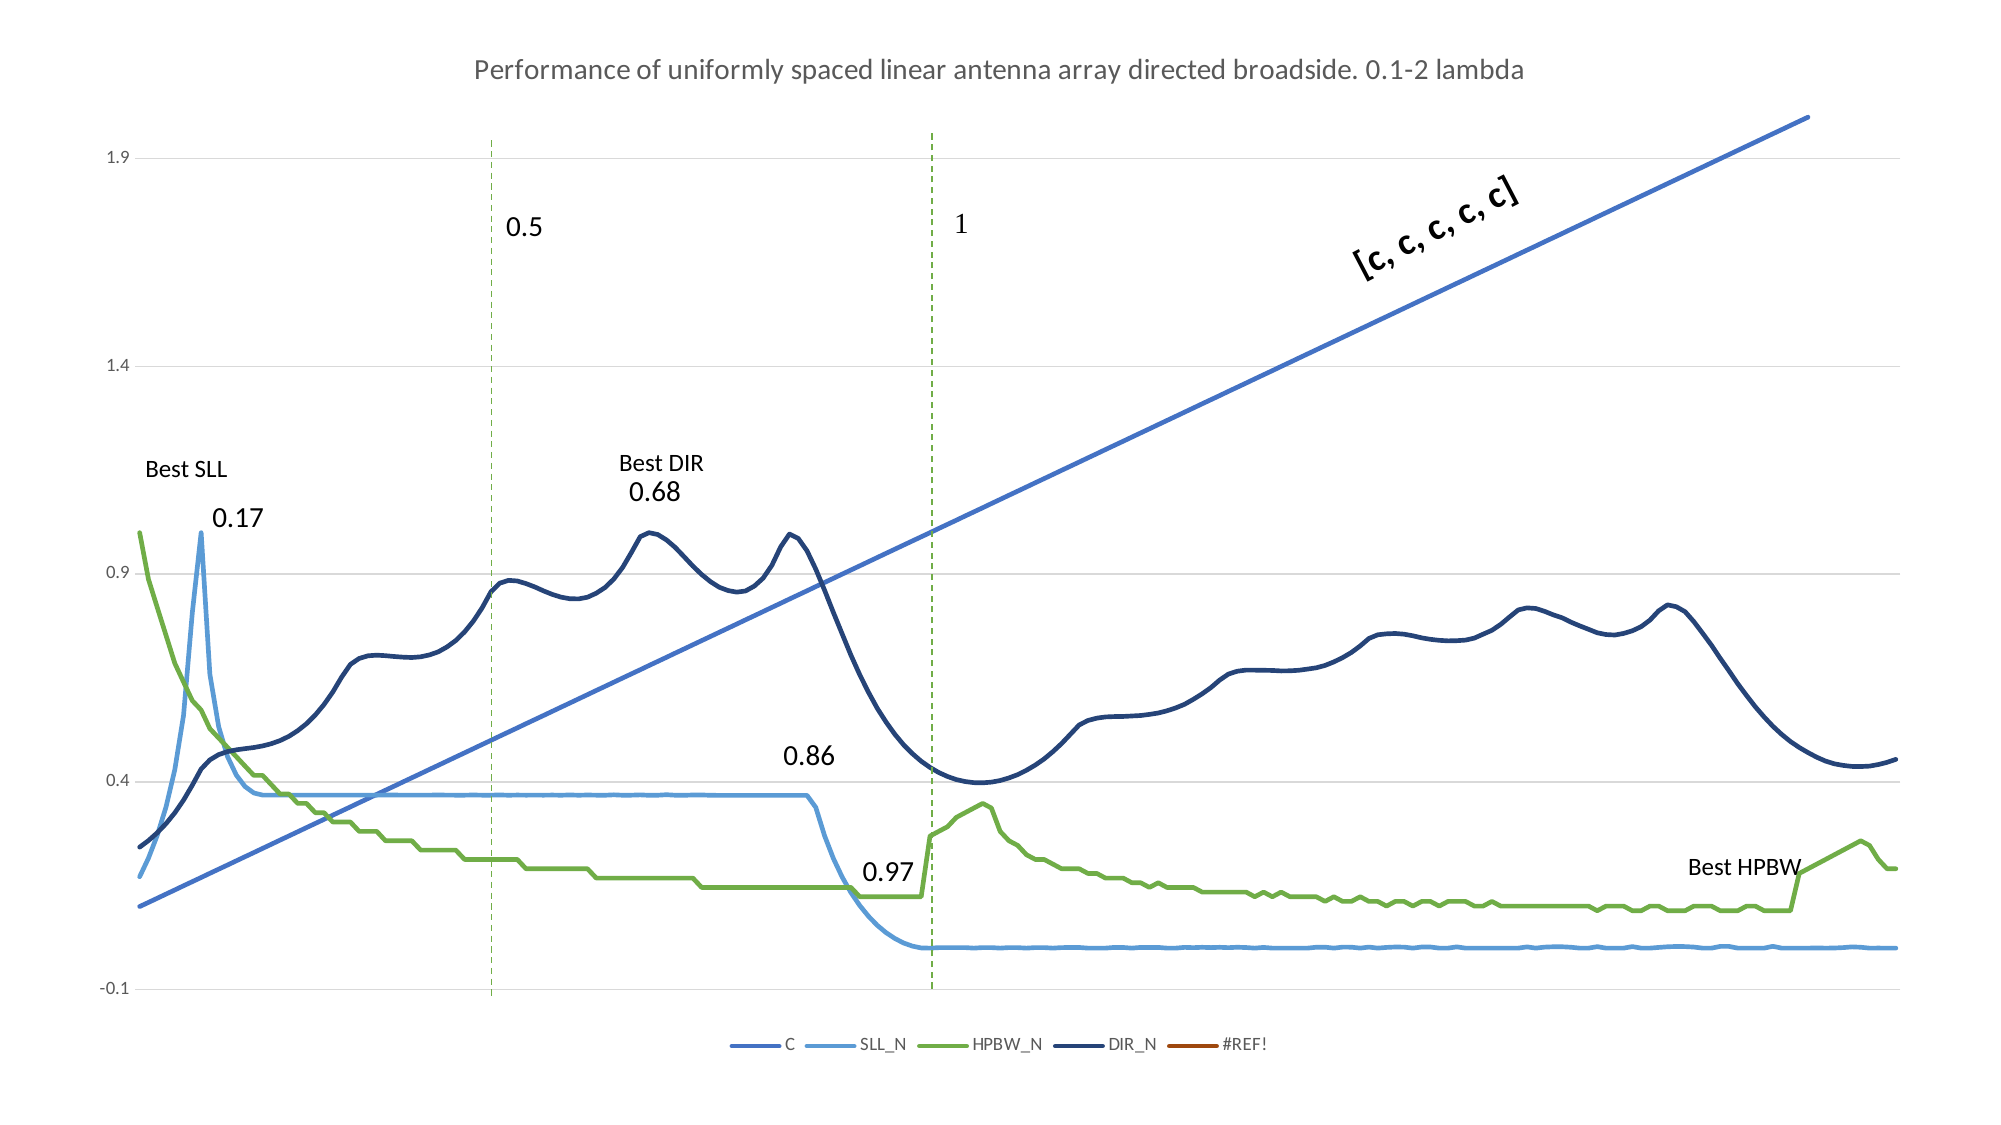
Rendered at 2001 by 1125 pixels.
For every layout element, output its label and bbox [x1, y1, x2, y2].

chart [62, 20, 1938, 1062]
